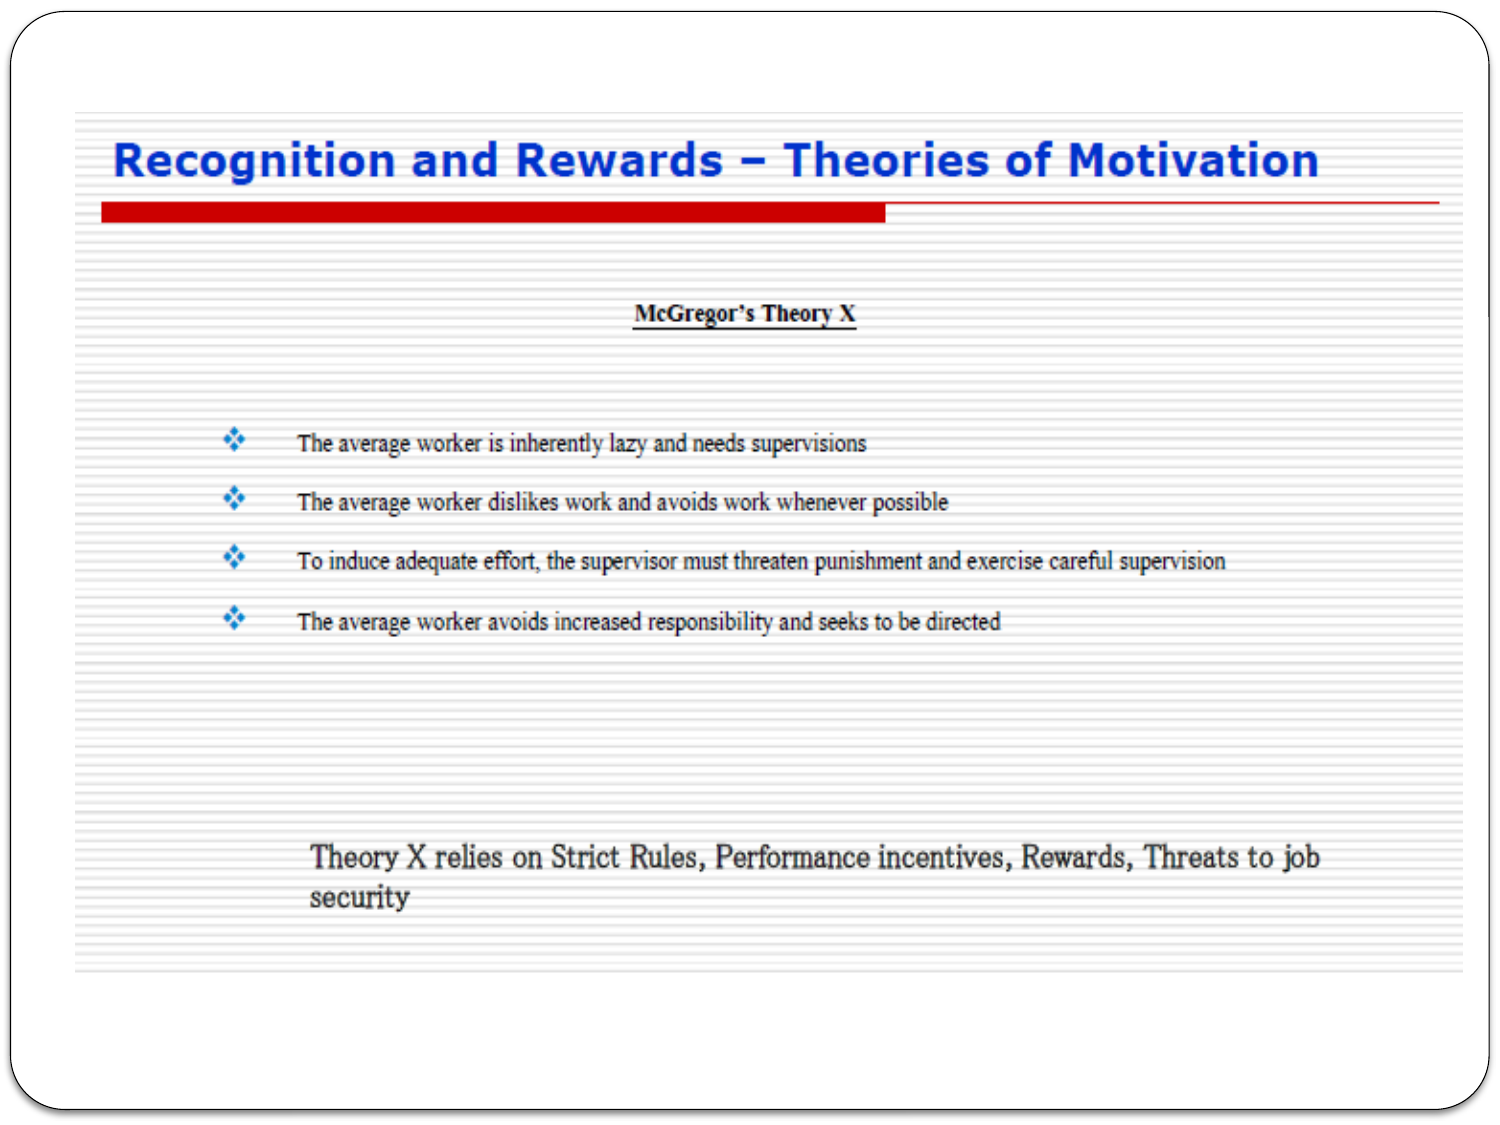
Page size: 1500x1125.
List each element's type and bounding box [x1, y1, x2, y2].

picture [74, 112, 1463, 976]
